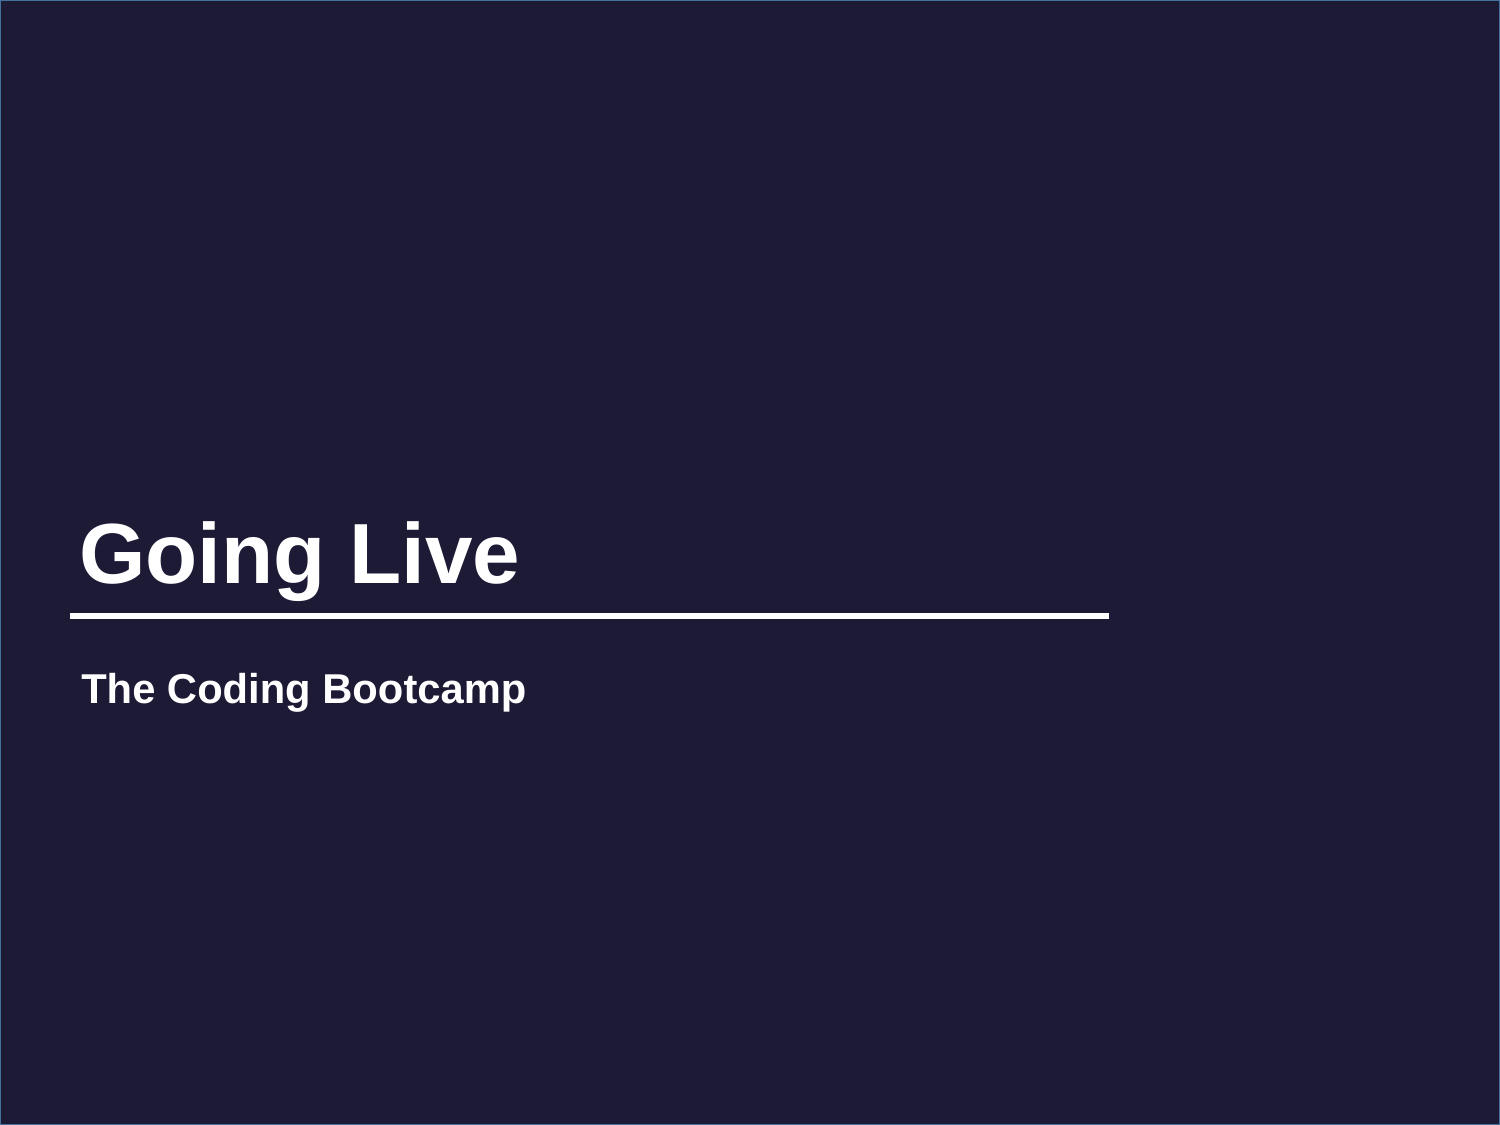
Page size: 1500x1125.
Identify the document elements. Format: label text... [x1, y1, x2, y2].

title Going Live [64, 484, 1415, 628]
